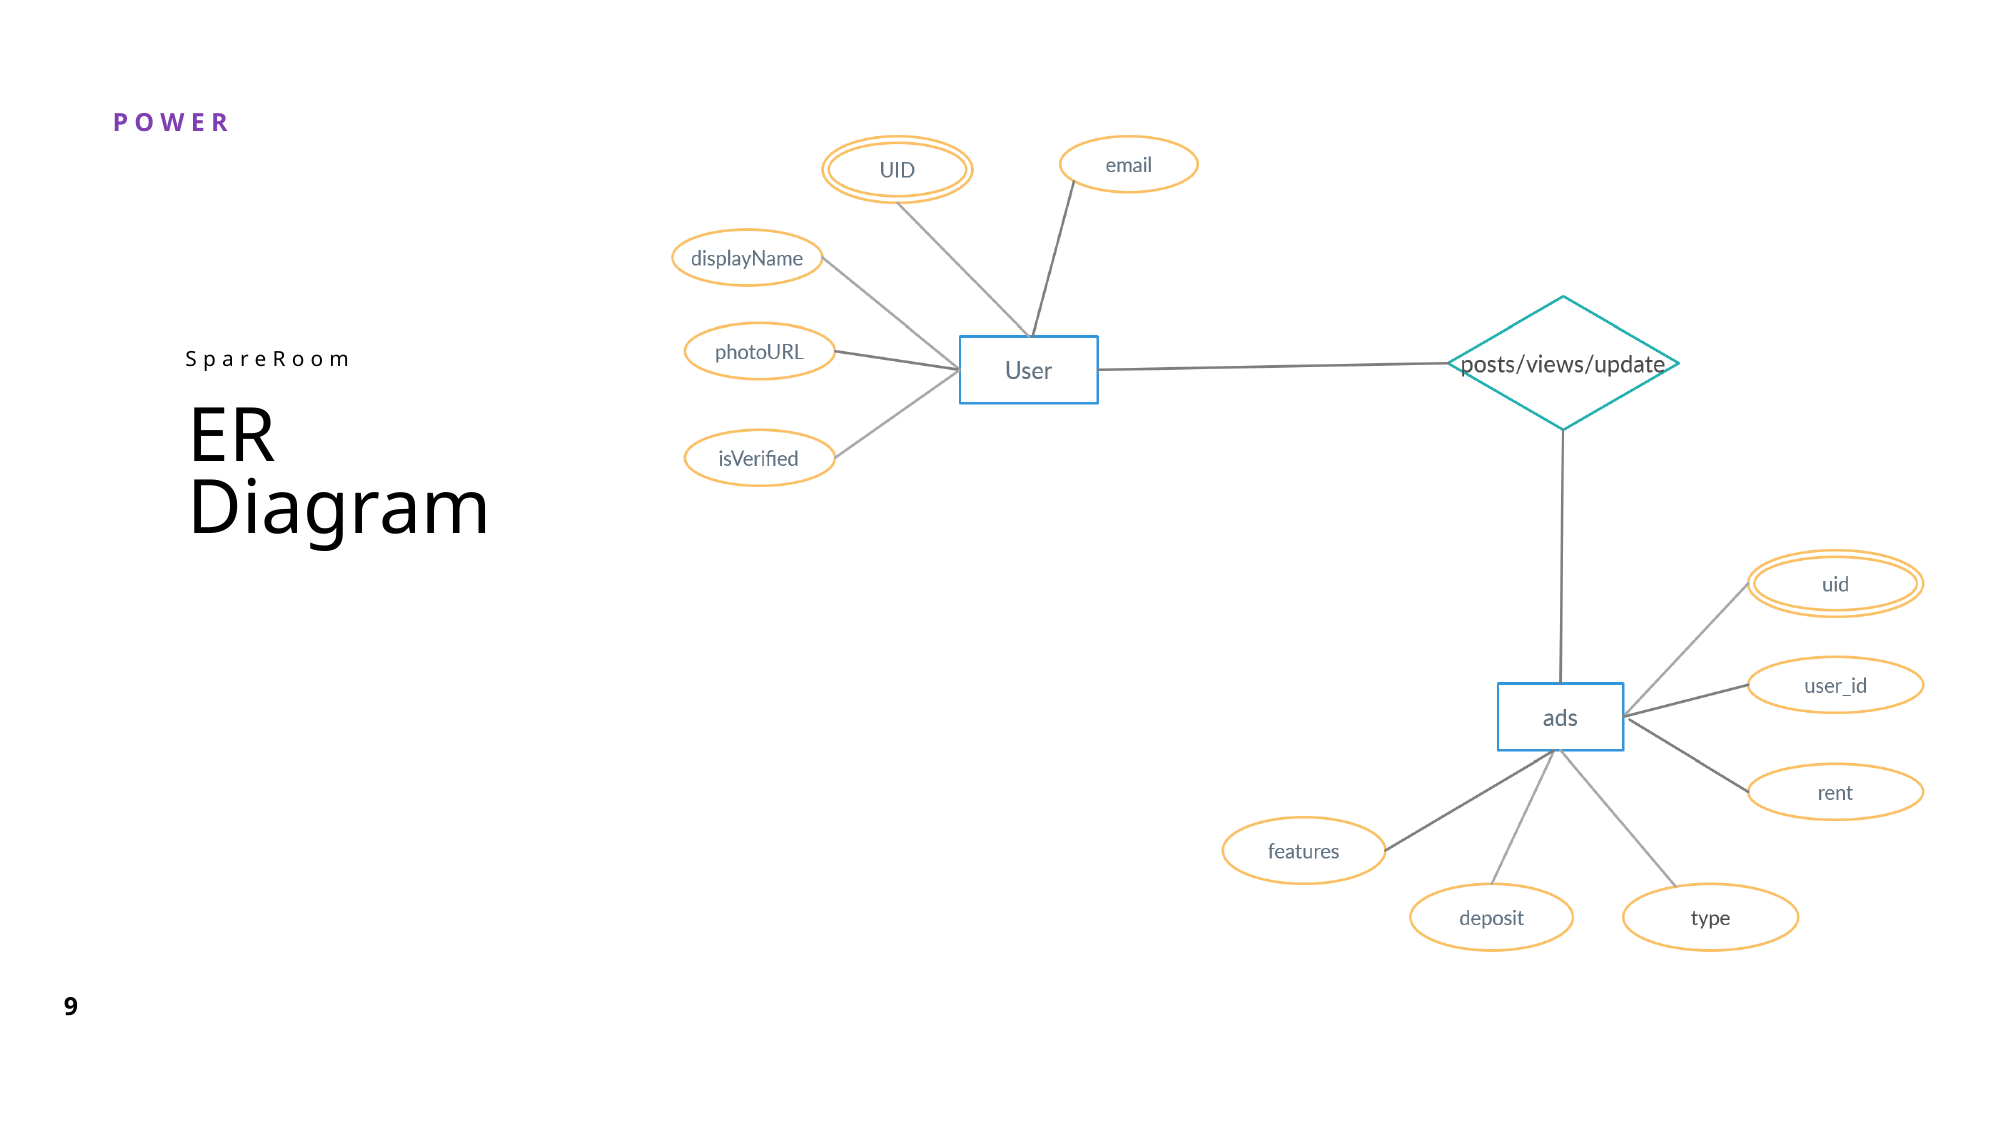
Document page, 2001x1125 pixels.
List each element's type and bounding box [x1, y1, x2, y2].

picture [646, 109, 1948, 977]
text_box [187, 350, 646, 552]
